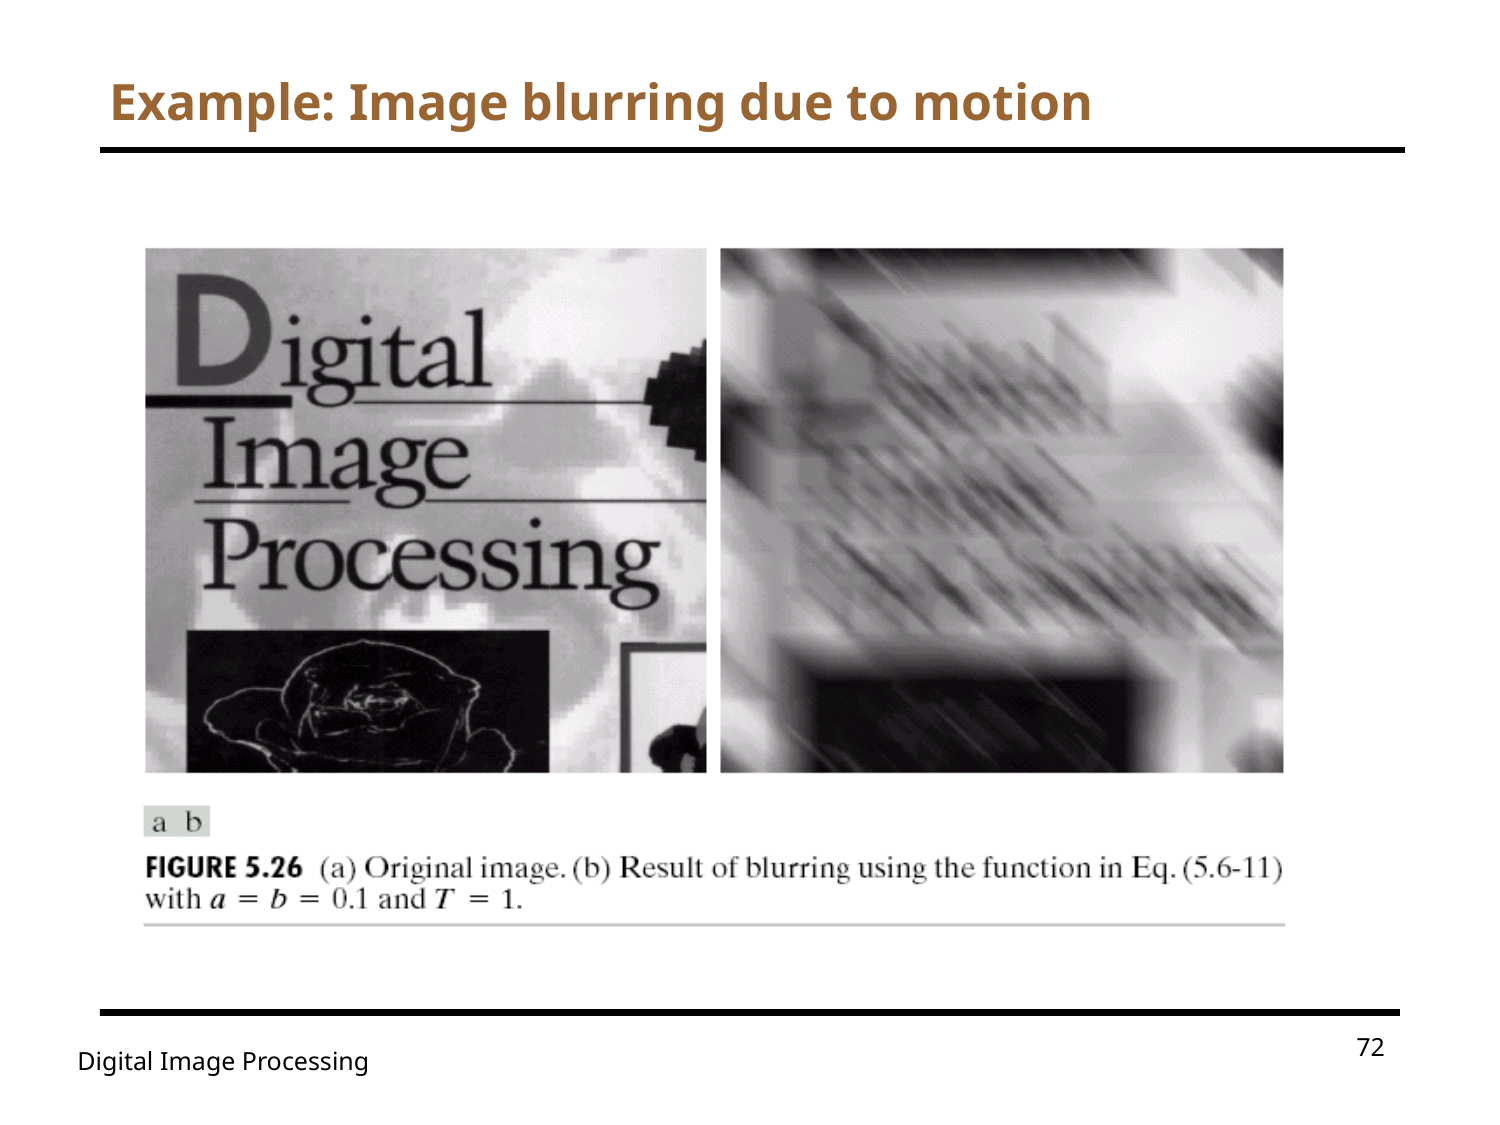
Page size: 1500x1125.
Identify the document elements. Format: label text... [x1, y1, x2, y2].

slide_number Digital Image Processing [62, 1037, 488, 1116]
title Example: Image blurring due to motion [94, 50, 1407, 138]
slide_number 72 [1074, 1024, 1400, 1103]
picture [137, 242, 1296, 935]
